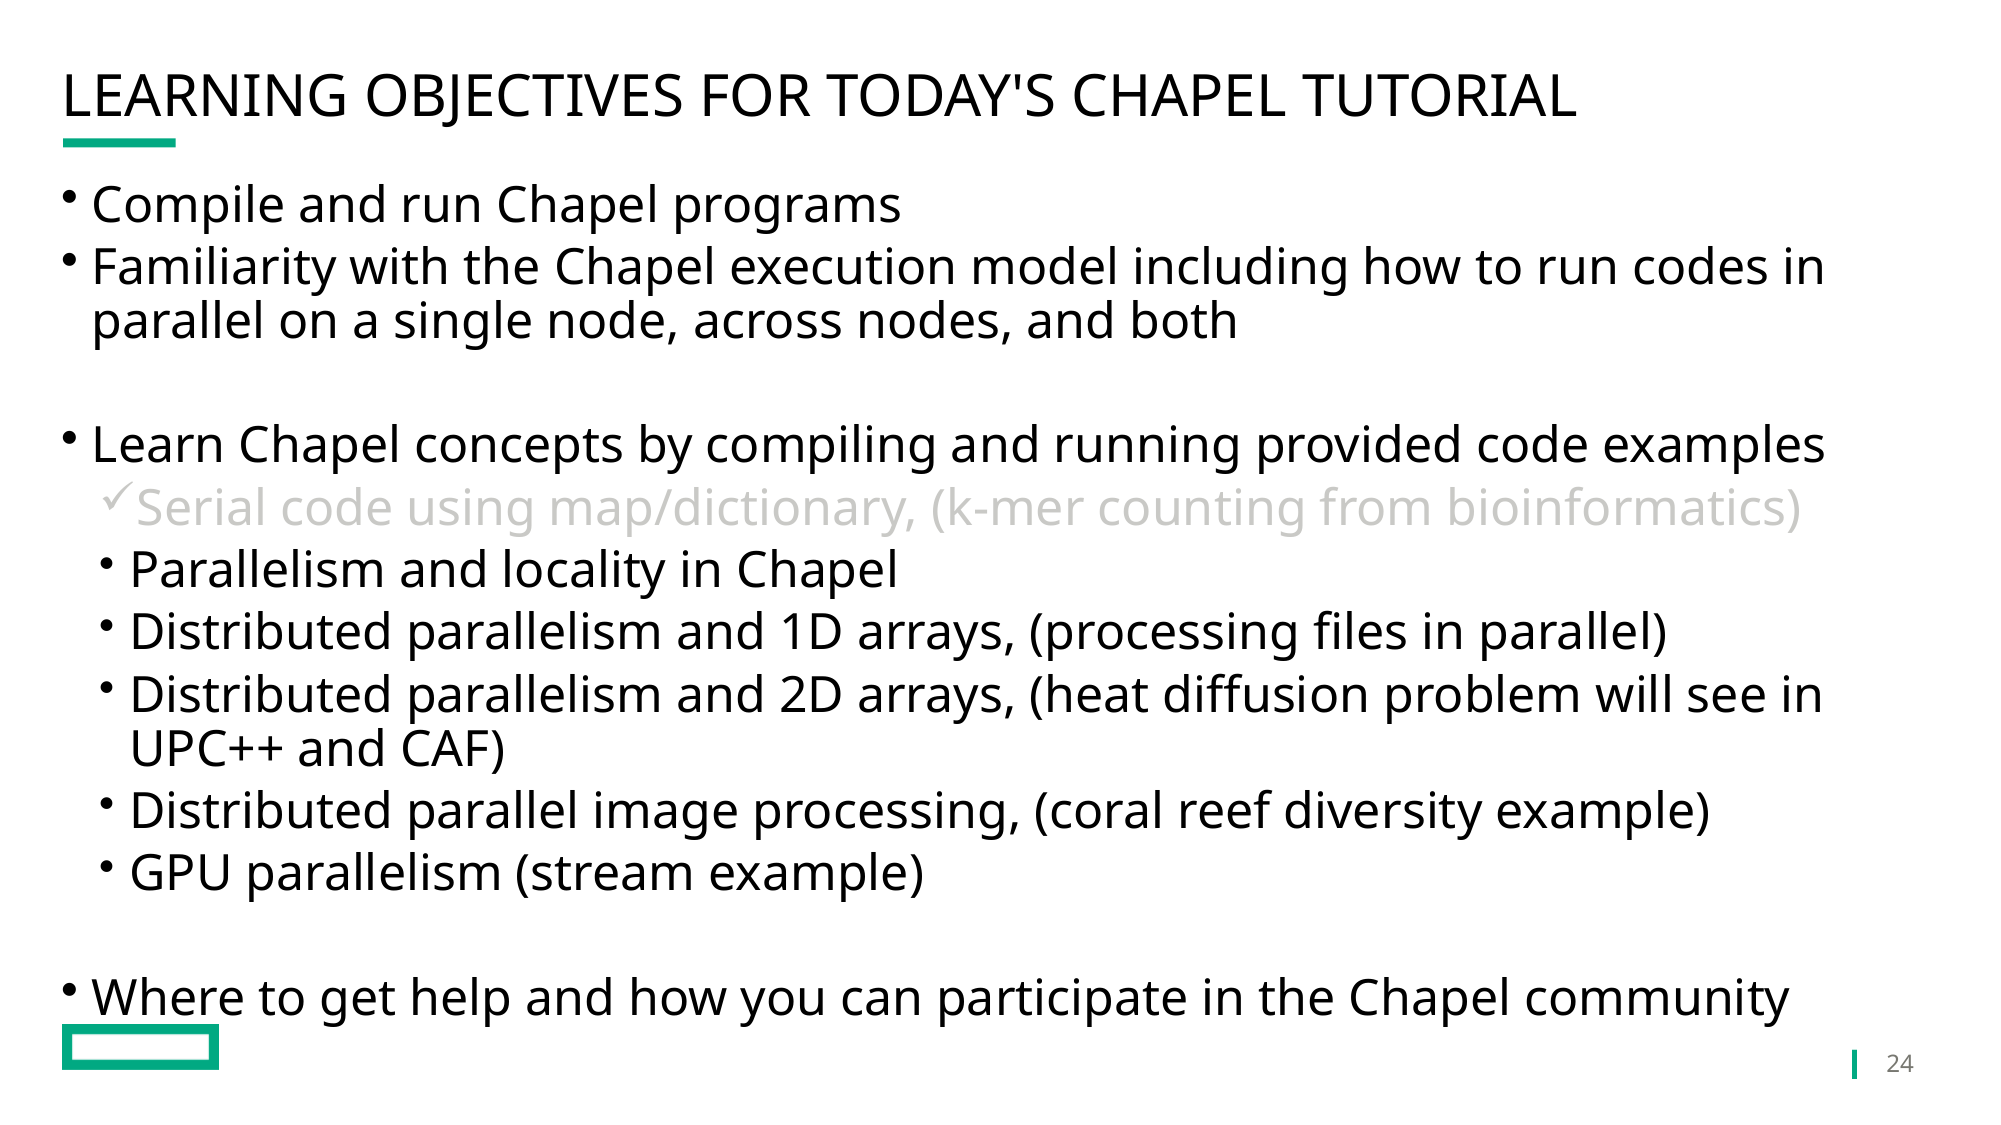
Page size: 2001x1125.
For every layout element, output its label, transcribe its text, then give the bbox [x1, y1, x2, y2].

picture [1852, 1043, 1857, 1079]
list Compile and run Chapel programs Familiarity with the Chapel execution model including how to run codes in parallel on a single node, across nodes, and both Learn Chapel concepts by compiling and running provided code examples Serial code using map/dictionary, (k-mer counting from bioinformatics) Parallelism and locality in Chapel Distributed parallelism and 1D arrays, (processing files in parallel) Distributed parallelism and 2D arrays, (heat diffusion problem will see in UPC++ and CAF) Distributed parallel image processing, (coral reef diversity example) GPU parallelism (stream example) Where to get help and how you can participate in the Chapel community [42, 159, 1942, 1038]
slide_number 24 [1837, 1033, 1950, 1094]
picture [62, 1038, 219, 1070]
title Learning Objectives For Today's Chapel Tutorial [42, 60, 1927, 135]
